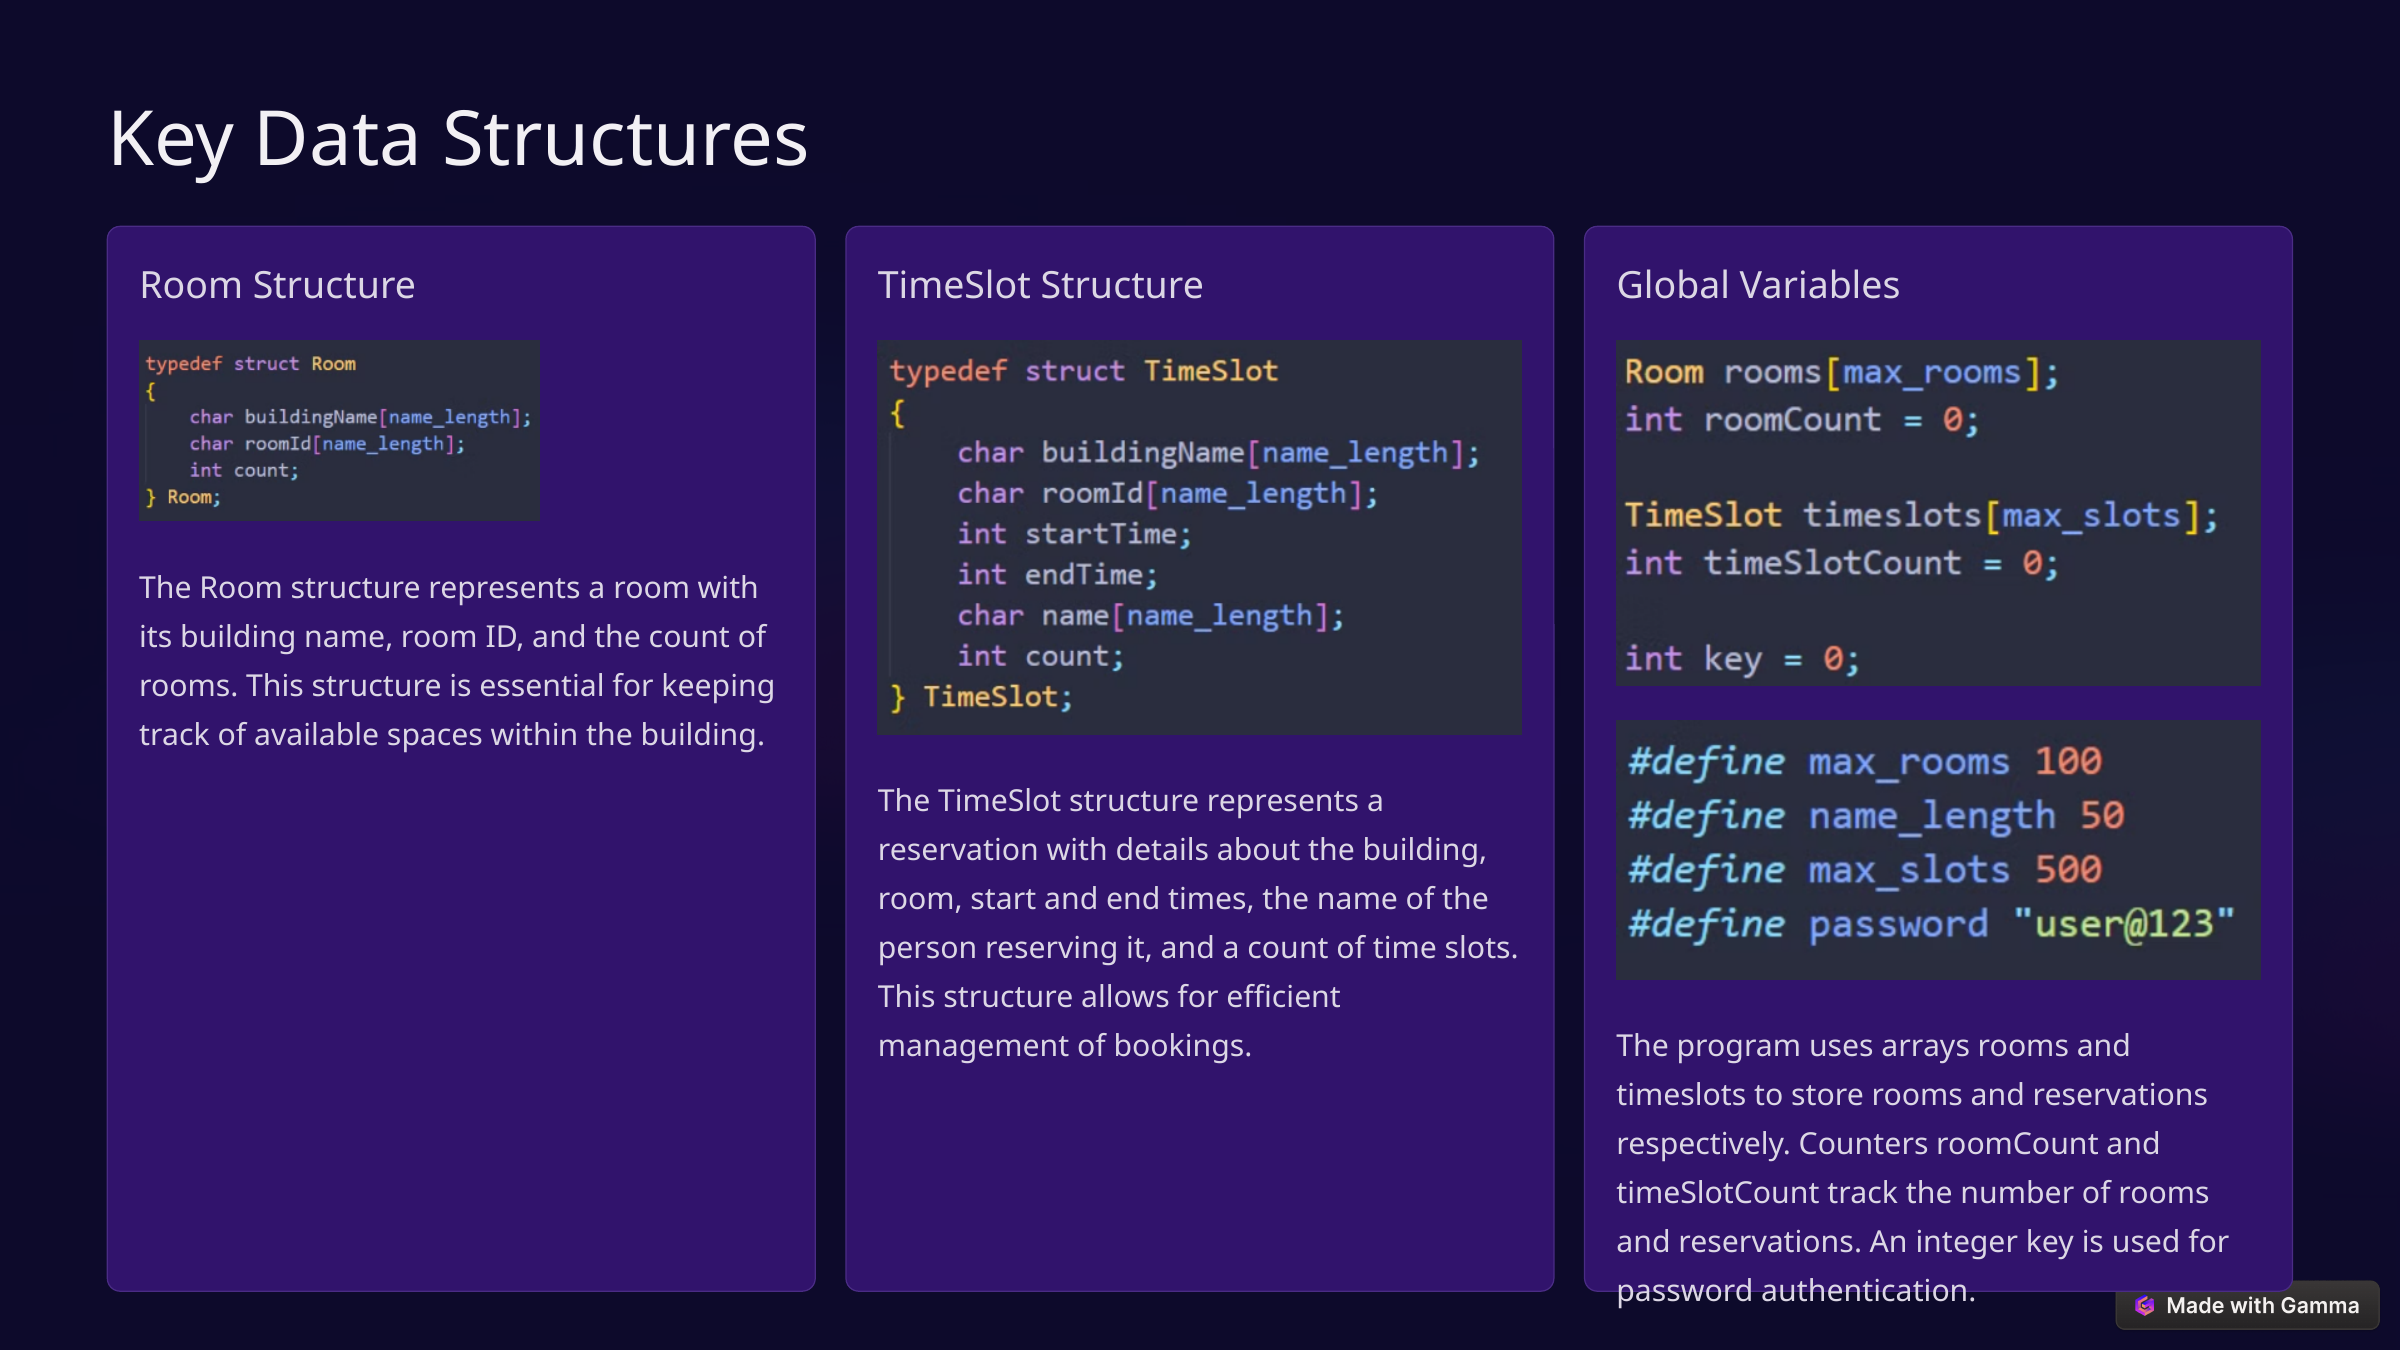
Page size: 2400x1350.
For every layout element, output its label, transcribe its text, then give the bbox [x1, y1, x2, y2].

text_box The TimeSlot structure represents a reservation with details about the building, room, start and end times, the name of the person reserving it, and a count of time slots. This structure allows for efficient management of bookings. [877, 768, 1522, 1015]
text_box Global Variables [1616, 258, 2001, 307]
text_box [1584, 226, 2293, 1292]
picture [1616, 340, 2261, 686]
text_box The Room structure represents a room with its building name, room ID, and the count of rooms. This structure is essential for keeping track of available spaces within the building. [139, 555, 784, 752]
text_box The program uses arrays rooms and timeslots to store rooms and reservations respectively. Counters roomCount and timeSlotCount track the number of rooms and reservations. An integer key is used for password authentication. [1616, 1013, 2261, 1260]
picture [2106, 1271, 2389, 1339]
text_box Room Structure [139, 258, 523, 307]
text_box Key Data Structures [107, 84, 875, 181]
text_box [107, 226, 816, 1292]
picture [877, 340, 1522, 735]
text_box TimeSlot Structure [877, 258, 1262, 307]
text_box [845, 226, 1554, 1292]
picture [1616, 720, 2261, 980]
picture [139, 340, 540, 522]
